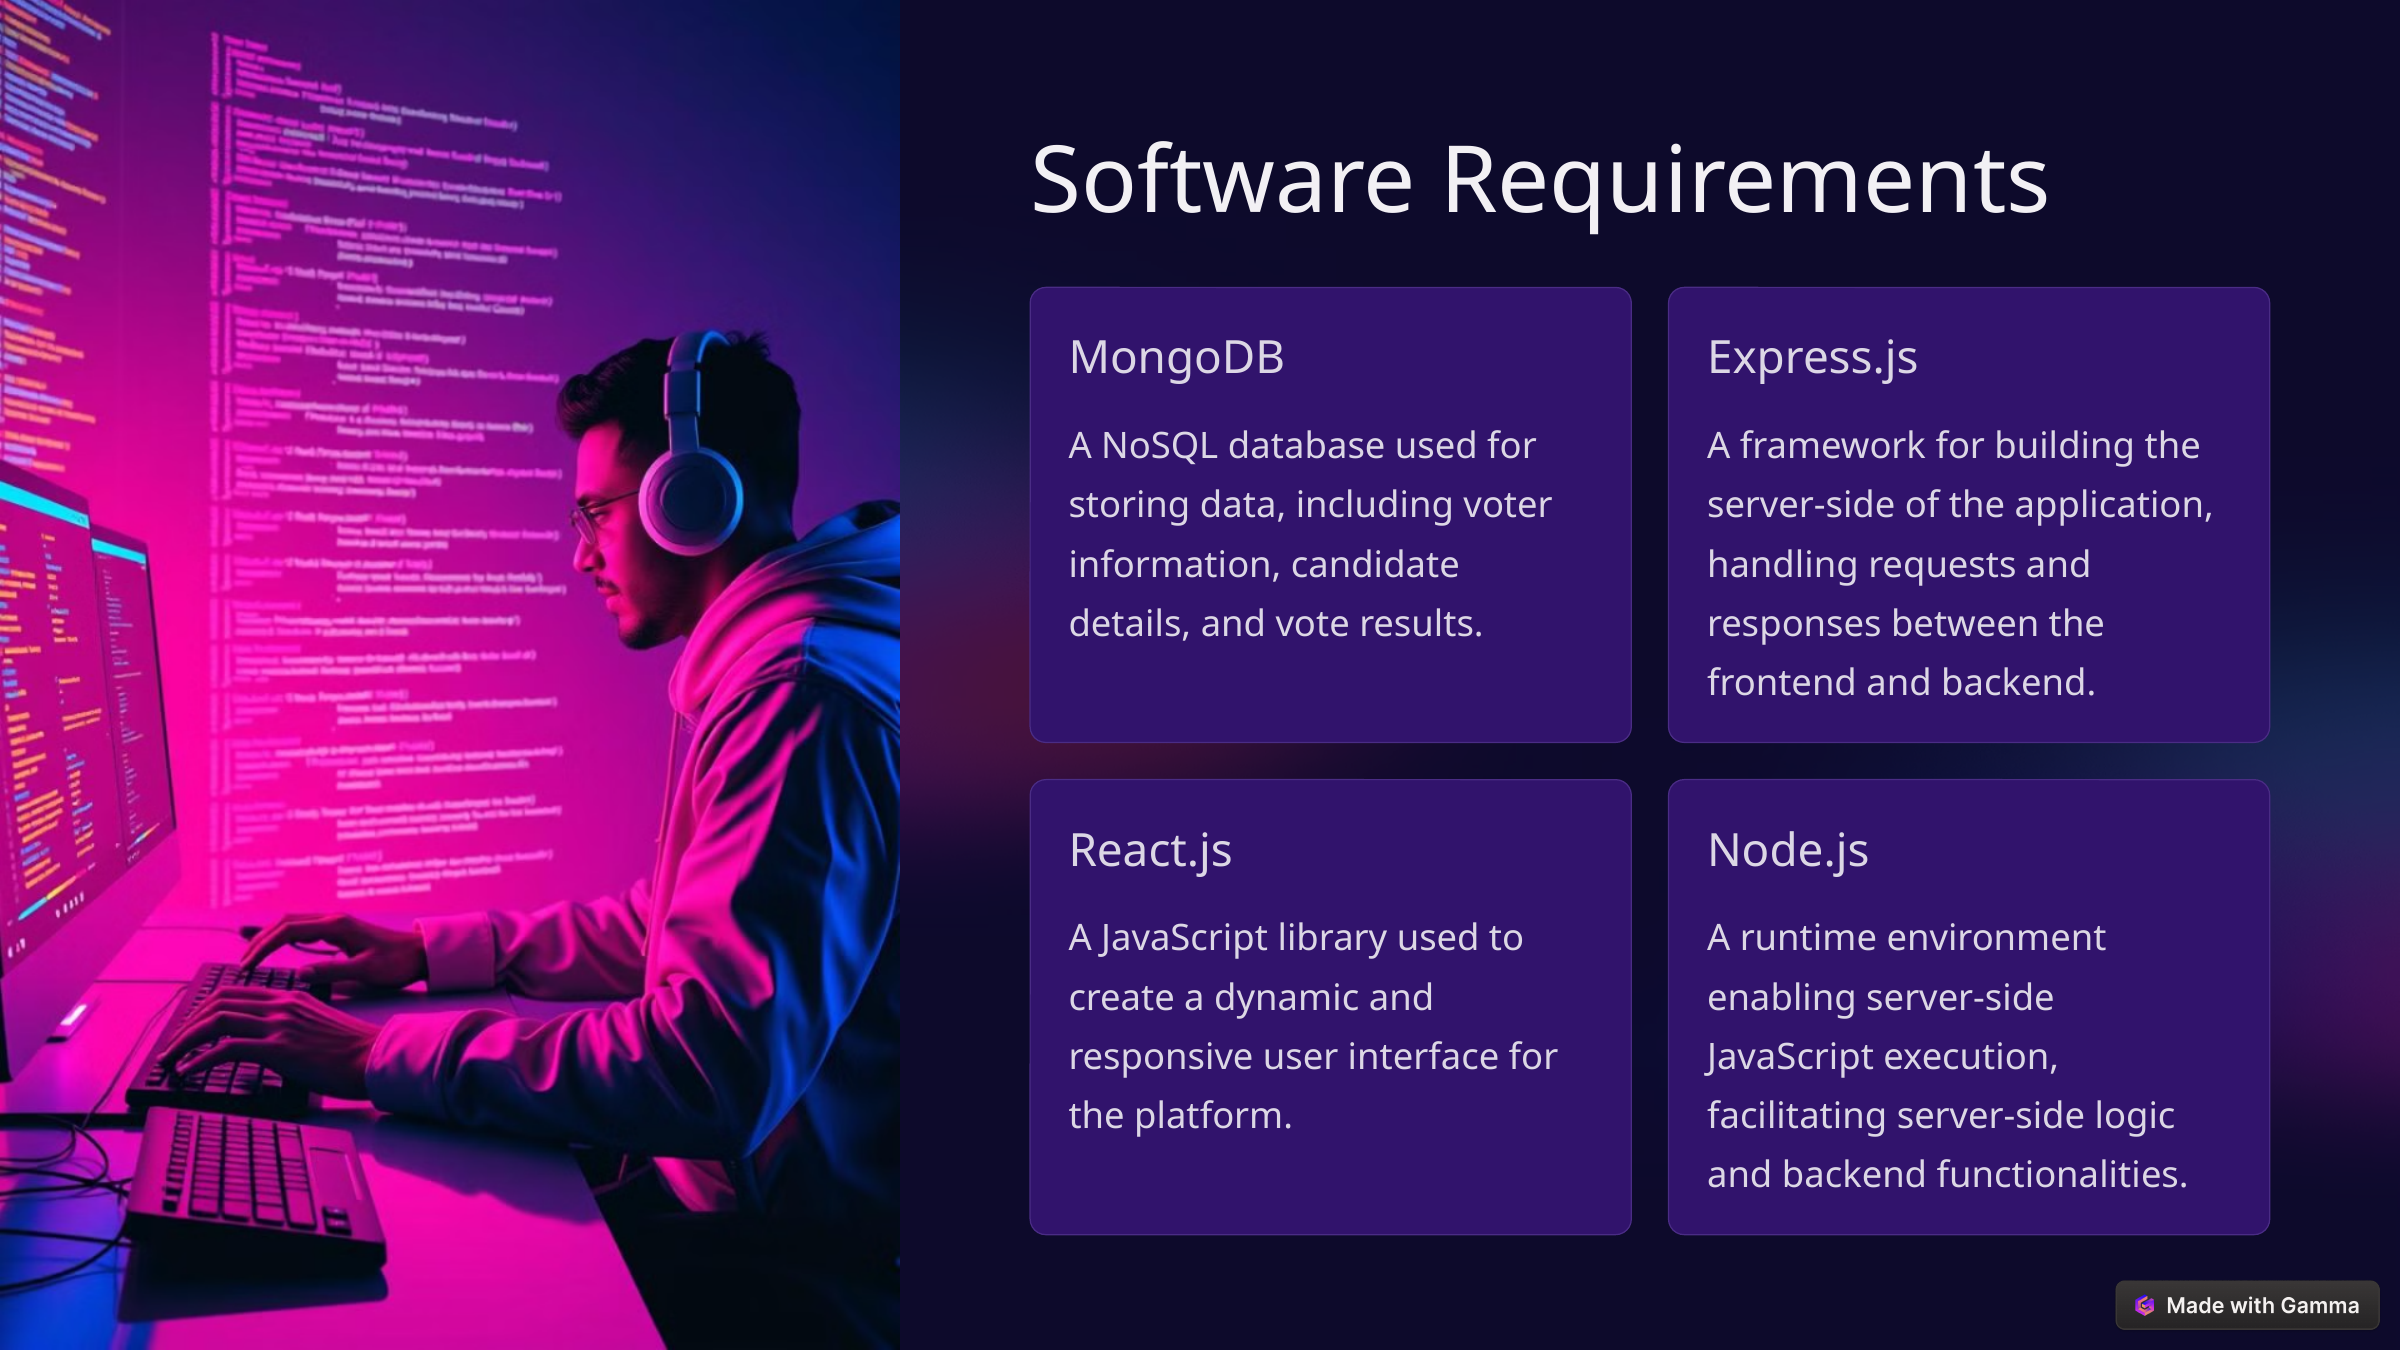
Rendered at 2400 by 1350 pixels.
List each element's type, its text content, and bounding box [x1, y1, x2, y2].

text_box [1668, 287, 2270, 743]
text_box Express.js [1706, 325, 2173, 384]
text_box Node.js [1706, 818, 2173, 877]
text_box A JavaScript library used to create a dynamic and responsive user interface for the platform. [1068, 898, 1593, 1137]
text_box A framework for building the server-side of the application, handling requests and responses between the frontend and backend. [1706, 406, 2232, 704]
picture [0, 0, 900, 1350]
picture [2106, 1271, 2389, 1339]
text_box React.js [1068, 818, 1534, 877]
text_box A runtime environment enabling server-side JavaScript execution, facilitating server-side logic and backend functionalities. [1706, 898, 2232, 1197]
text_box Software Requirements [1030, 115, 2133, 232]
text_box MongoDB [1068, 325, 1534, 384]
text_box A NoSQL database used for storing data, including voter information, candidate details, and vote results. [1068, 406, 1593, 645]
text_box [1668, 779, 2270, 1235]
text_box [1030, 287, 1632, 743]
text_box [1030, 779, 1632, 1235]
